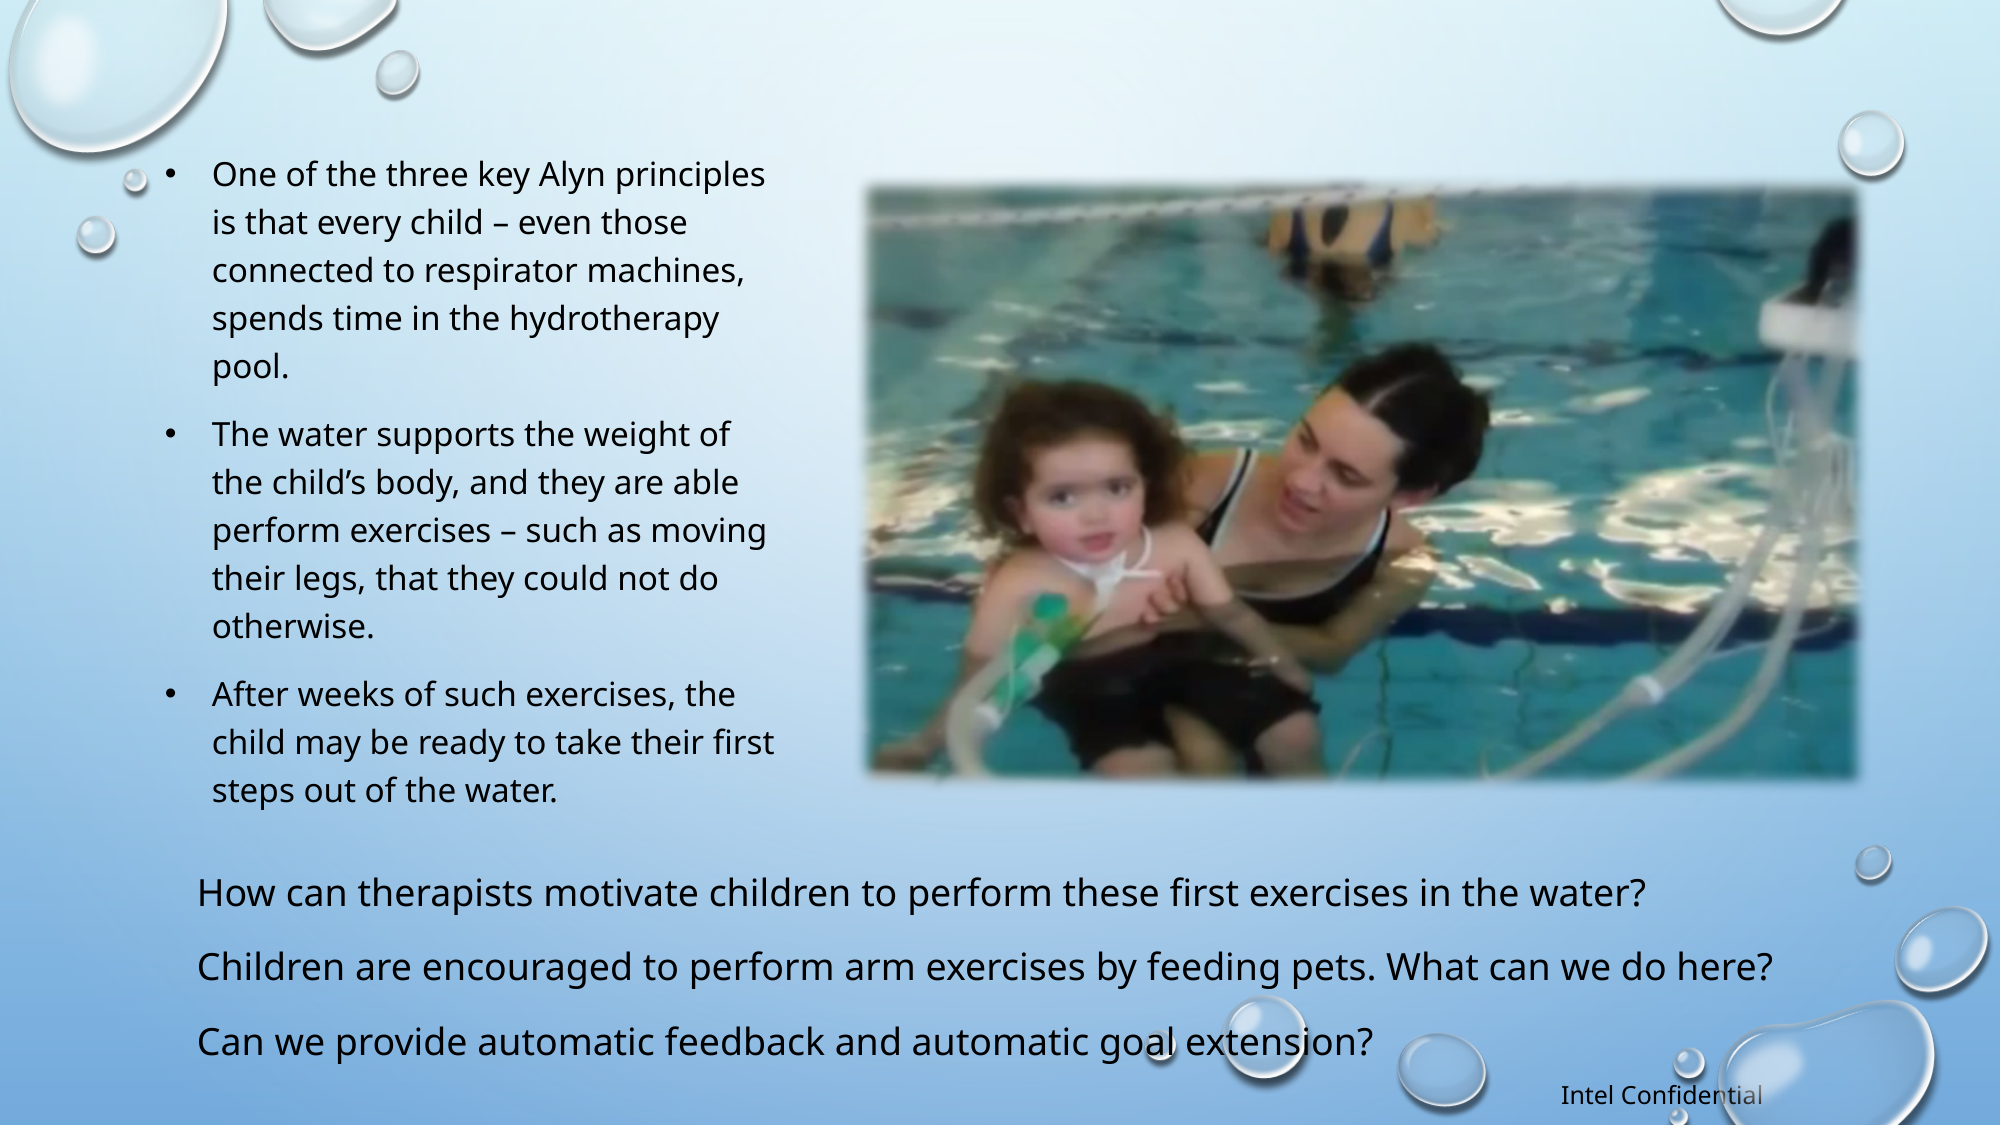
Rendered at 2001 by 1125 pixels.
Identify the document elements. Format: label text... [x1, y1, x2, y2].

text_box How can therapists motivate children to perform these first exercises in the water? Children are encouraged to perform arm exercises by feeding pets. What can we do here? Can we provide automatic feedback and automatic goal extension? [181, 851, 1913, 1111]
list One of the three key Alyn principles is that every child – even those connected to respirator machines, spends time in the hydrotherapy pool. The water supports the weight of the child’s body, and they are able perform exercises – such as moving their legs, that they could not do otherwise. After weeks of such exercises, the child may be ready to take their first steps out of the water. [149, 138, 796, 835]
picture [0, 0, 2000, 1125]
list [853, 173, 1871, 794]
